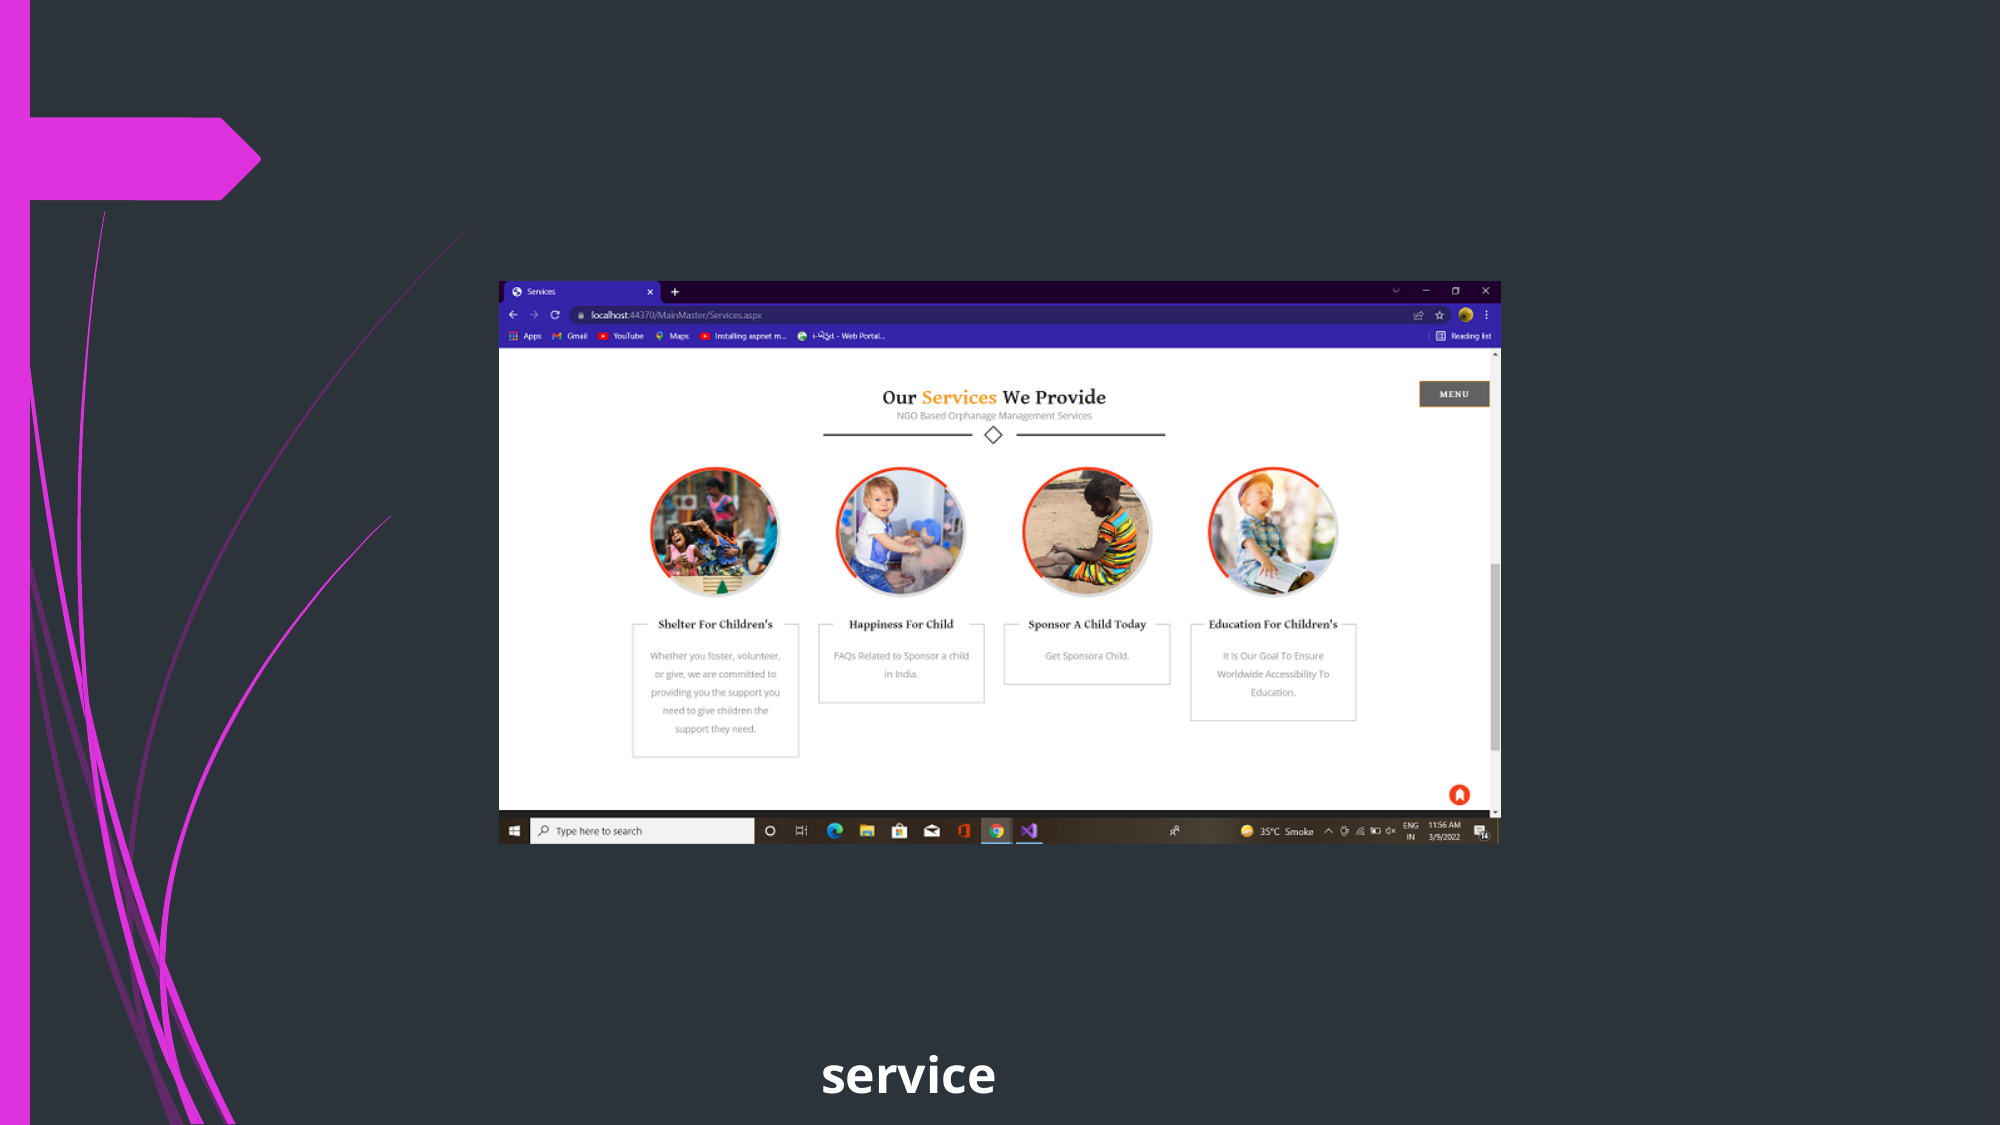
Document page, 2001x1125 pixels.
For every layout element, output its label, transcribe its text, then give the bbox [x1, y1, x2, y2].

picture [499, 280, 1501, 844]
text_box services [806, 1035, 1035, 1125]
